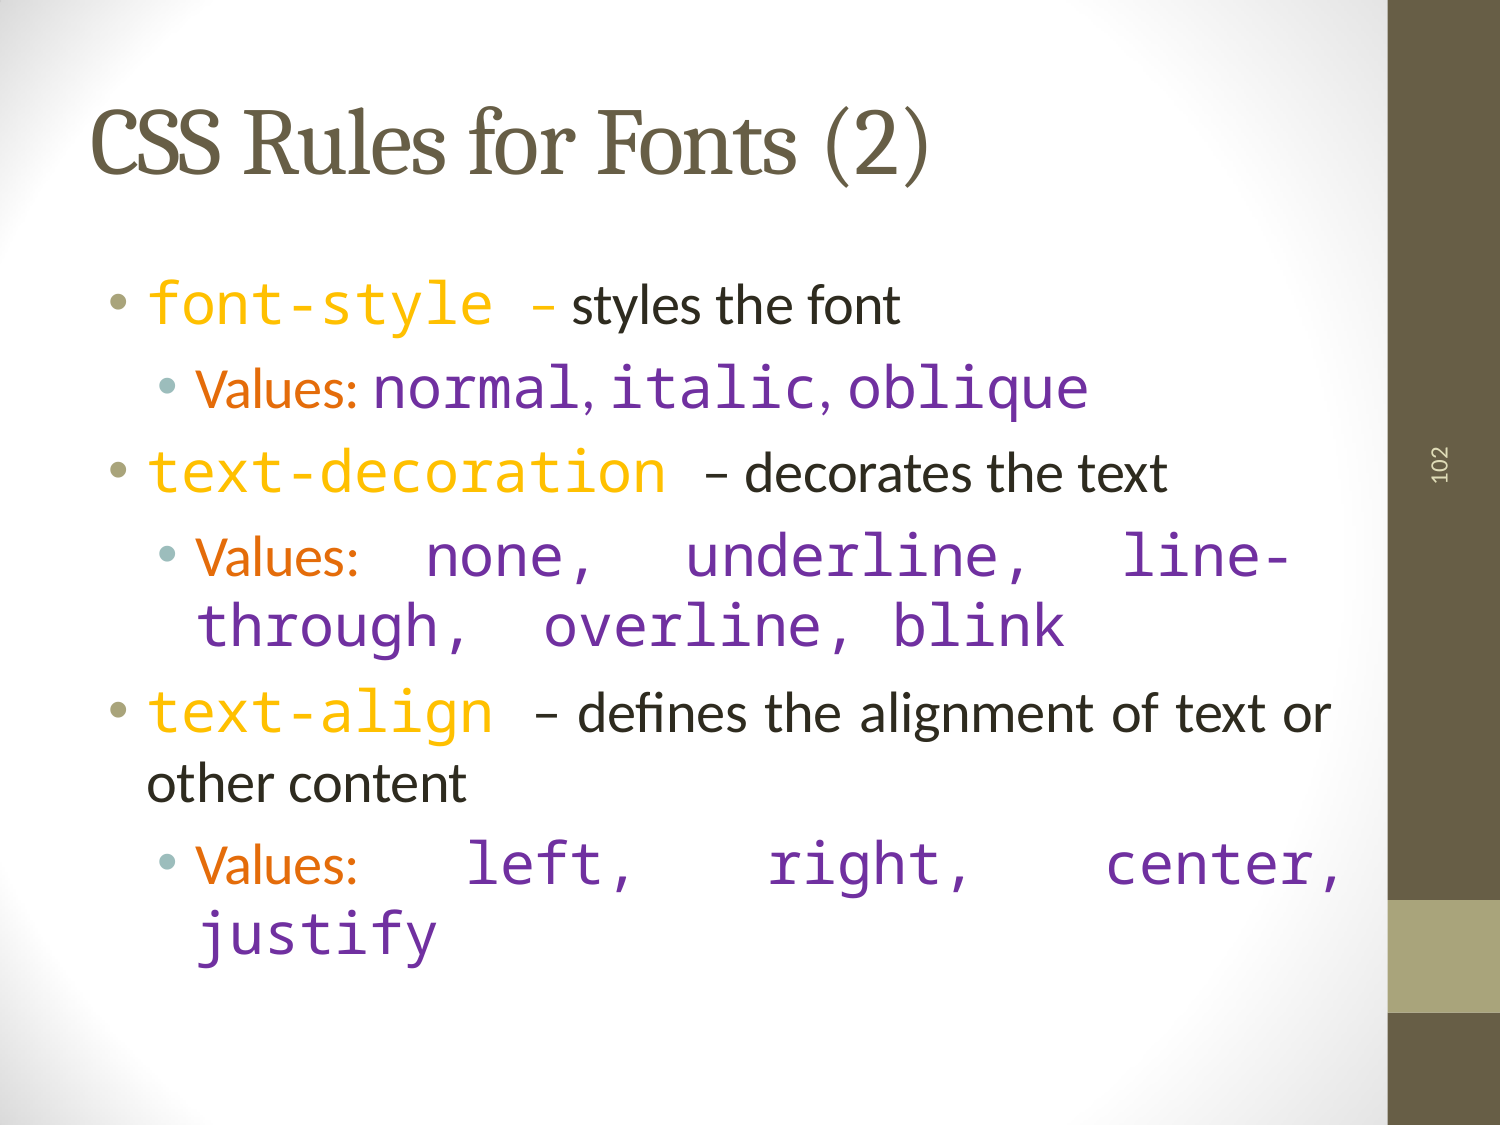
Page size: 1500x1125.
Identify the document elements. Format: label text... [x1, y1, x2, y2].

text_box font-style – styles the font Values: normal, italic, oblique text-decoration – decorates the text Values: none, underline, line-through, overline, blink text-align – defines the alignment of text or other content Values: left, right, center, justify [106, 250, 1350, 967]
picture [0, 0, 1387, 1125]
title CSS Rules for Fonts (2) [87, 76, 974, 267]
text_box 102 [1426, 444, 1456, 488]
